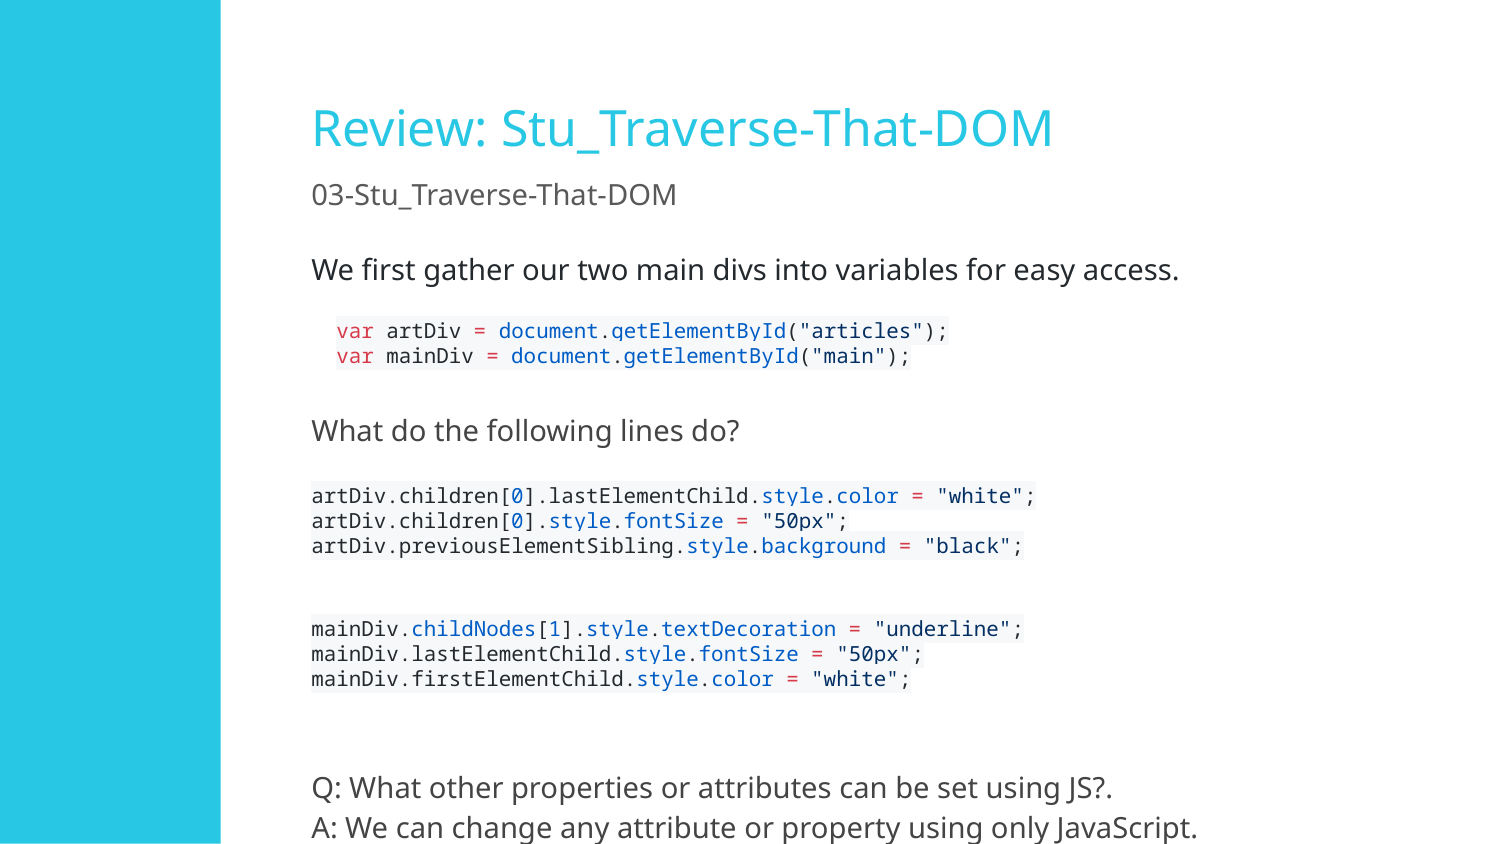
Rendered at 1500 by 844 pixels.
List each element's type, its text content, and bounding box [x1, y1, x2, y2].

list We first gather our two main divs into variables for easy access. var artDiv = document.getElementById("articles"); var mainDiv = document.getElementById("main"); What do the following lines do? artDiv.children[0].lastElementChild.style.color = "white"; artDiv.children[0].style.fontSize = "50px"; artDiv.previousElementSibling.style.background = "black"; mainDiv.childNodes[1].style.textDecoration = "underline"; mainDiv.lastElementChild.style.fontSize = "50px"; mainDiv.firstElementChild.style.color = "white"; Q: What other properties or attributes can be set using JS?. A: We can change any attribute or property using only JavaScript. [296, 231, 1382, 739]
title Review: Stu_Traverse-That-DOM [296, 61, 1500, 191]
subtitle 03-Stu_Traverse-That-DOM [296, 156, 1487, 222]
